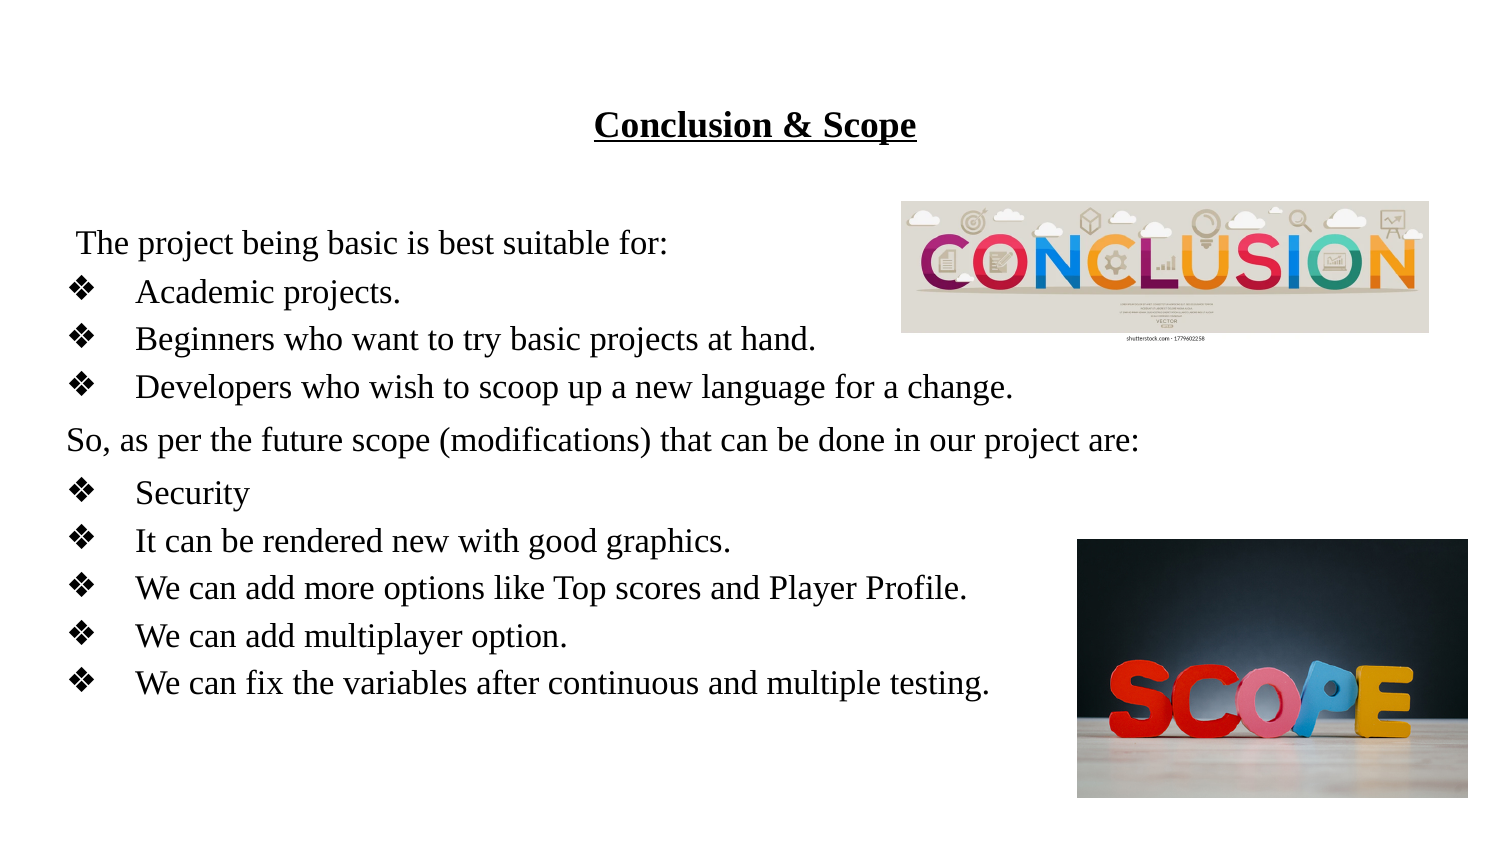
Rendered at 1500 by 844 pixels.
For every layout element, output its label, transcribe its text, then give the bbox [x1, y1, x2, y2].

list The project being basic is best suitable for: Academic projects. Beginners who want to try basic projects at hand. Developers who wish to scoop up a new language for a change. So, as per the future scope (modifications) that can be done in our project are: Security It can be rendered new with good graphics. We can add more options like Top scores and Player Profile. We can add multiplayer option. We can fix the variables after continuous and multiple testing. [51, 189, 1449, 750]
picture [901, 201, 1429, 344]
picture [1076, 539, 1468, 799]
title Conclusion & Scope [51, 78, 1449, 173]
